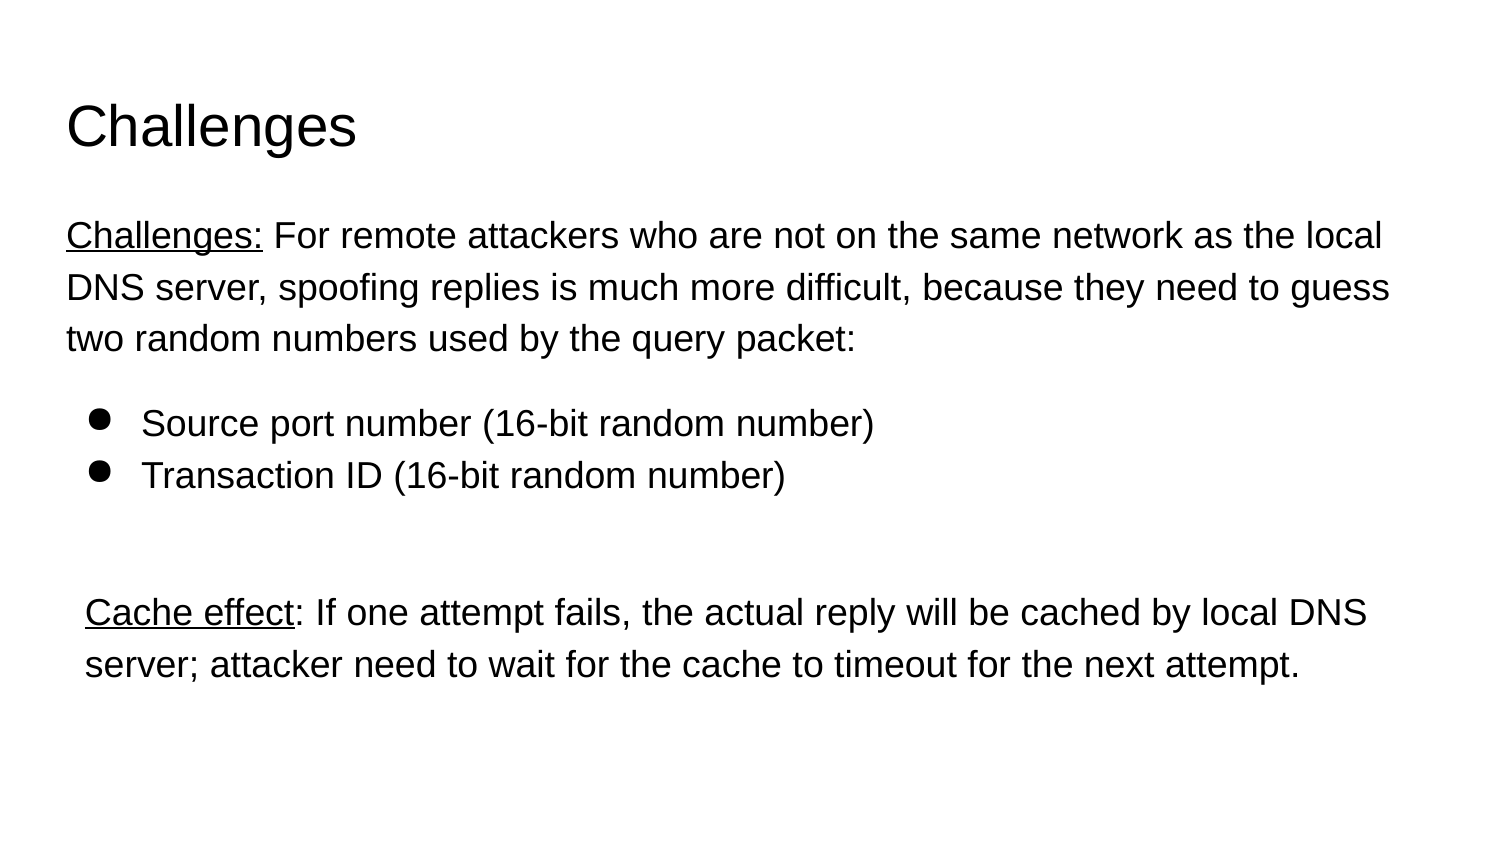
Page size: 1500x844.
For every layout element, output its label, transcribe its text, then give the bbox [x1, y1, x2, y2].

list Challenges: For remote attackers who are not on the same network as the local DNS server, spoofing replies is much more difficult, because they need to guess two random numbers used by the query packet: Source port number (16-bit random number) Transaction ID (16-bit random number) Cache effect: If one attempt fails, the actual reply will be cached by local DNS server; attacker need to wait for the cache to timeout for the next attempt. [51, 189, 1449, 782]
title Challenges [51, 72, 1449, 167]
